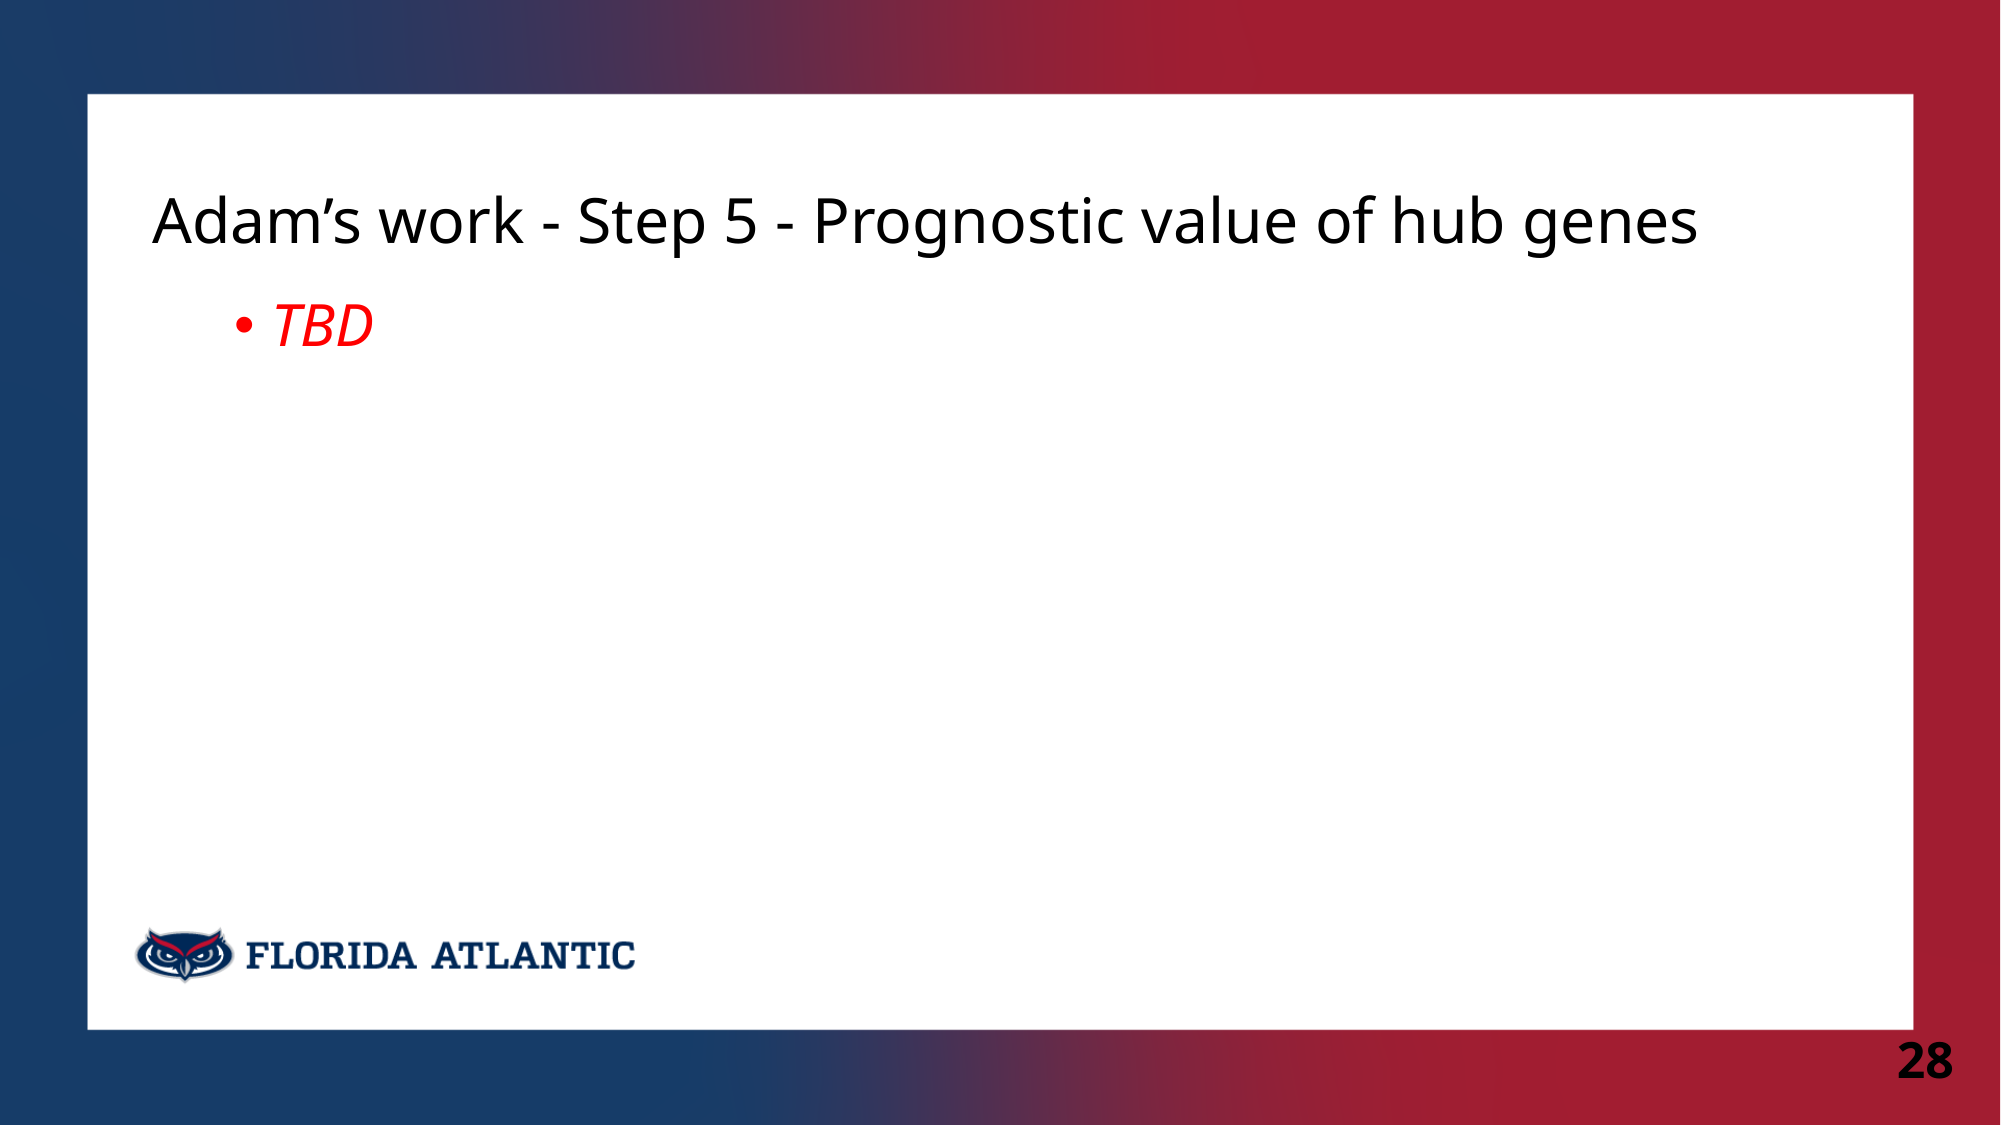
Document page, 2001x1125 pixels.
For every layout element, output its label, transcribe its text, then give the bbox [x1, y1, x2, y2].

slide_number 28 [1881, 1032, 2000, 1093]
title Adam’s work - Step 5 - Prognostic value of hub genes [137, 155, 1863, 292]
list TBD [219, 288, 1828, 884]
picture [0, 0, 2001, 1125]
